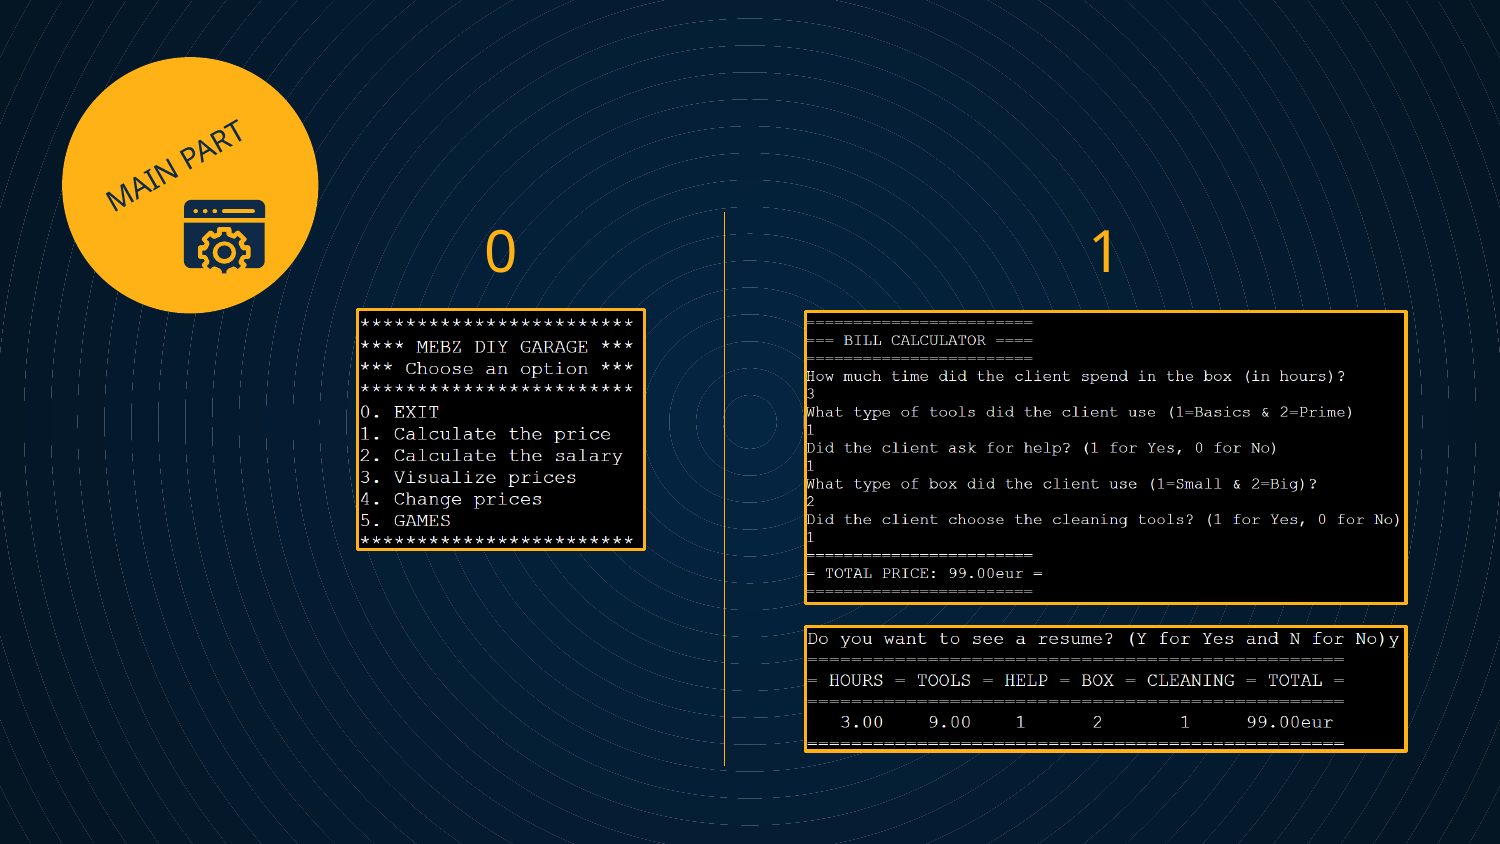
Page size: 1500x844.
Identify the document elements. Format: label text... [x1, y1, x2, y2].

picture [359, 310, 643, 549]
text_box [183, 199, 266, 274]
text_box [62, 57, 262, 193]
title MAIN PART [36, 67, 296, 232]
title 0 [442, 199, 560, 300]
picture [806, 313, 1405, 603]
text_box [67, 98, 319, 314]
picture [806, 627, 1405, 750]
title 1 [1047, 199, 1165, 300]
